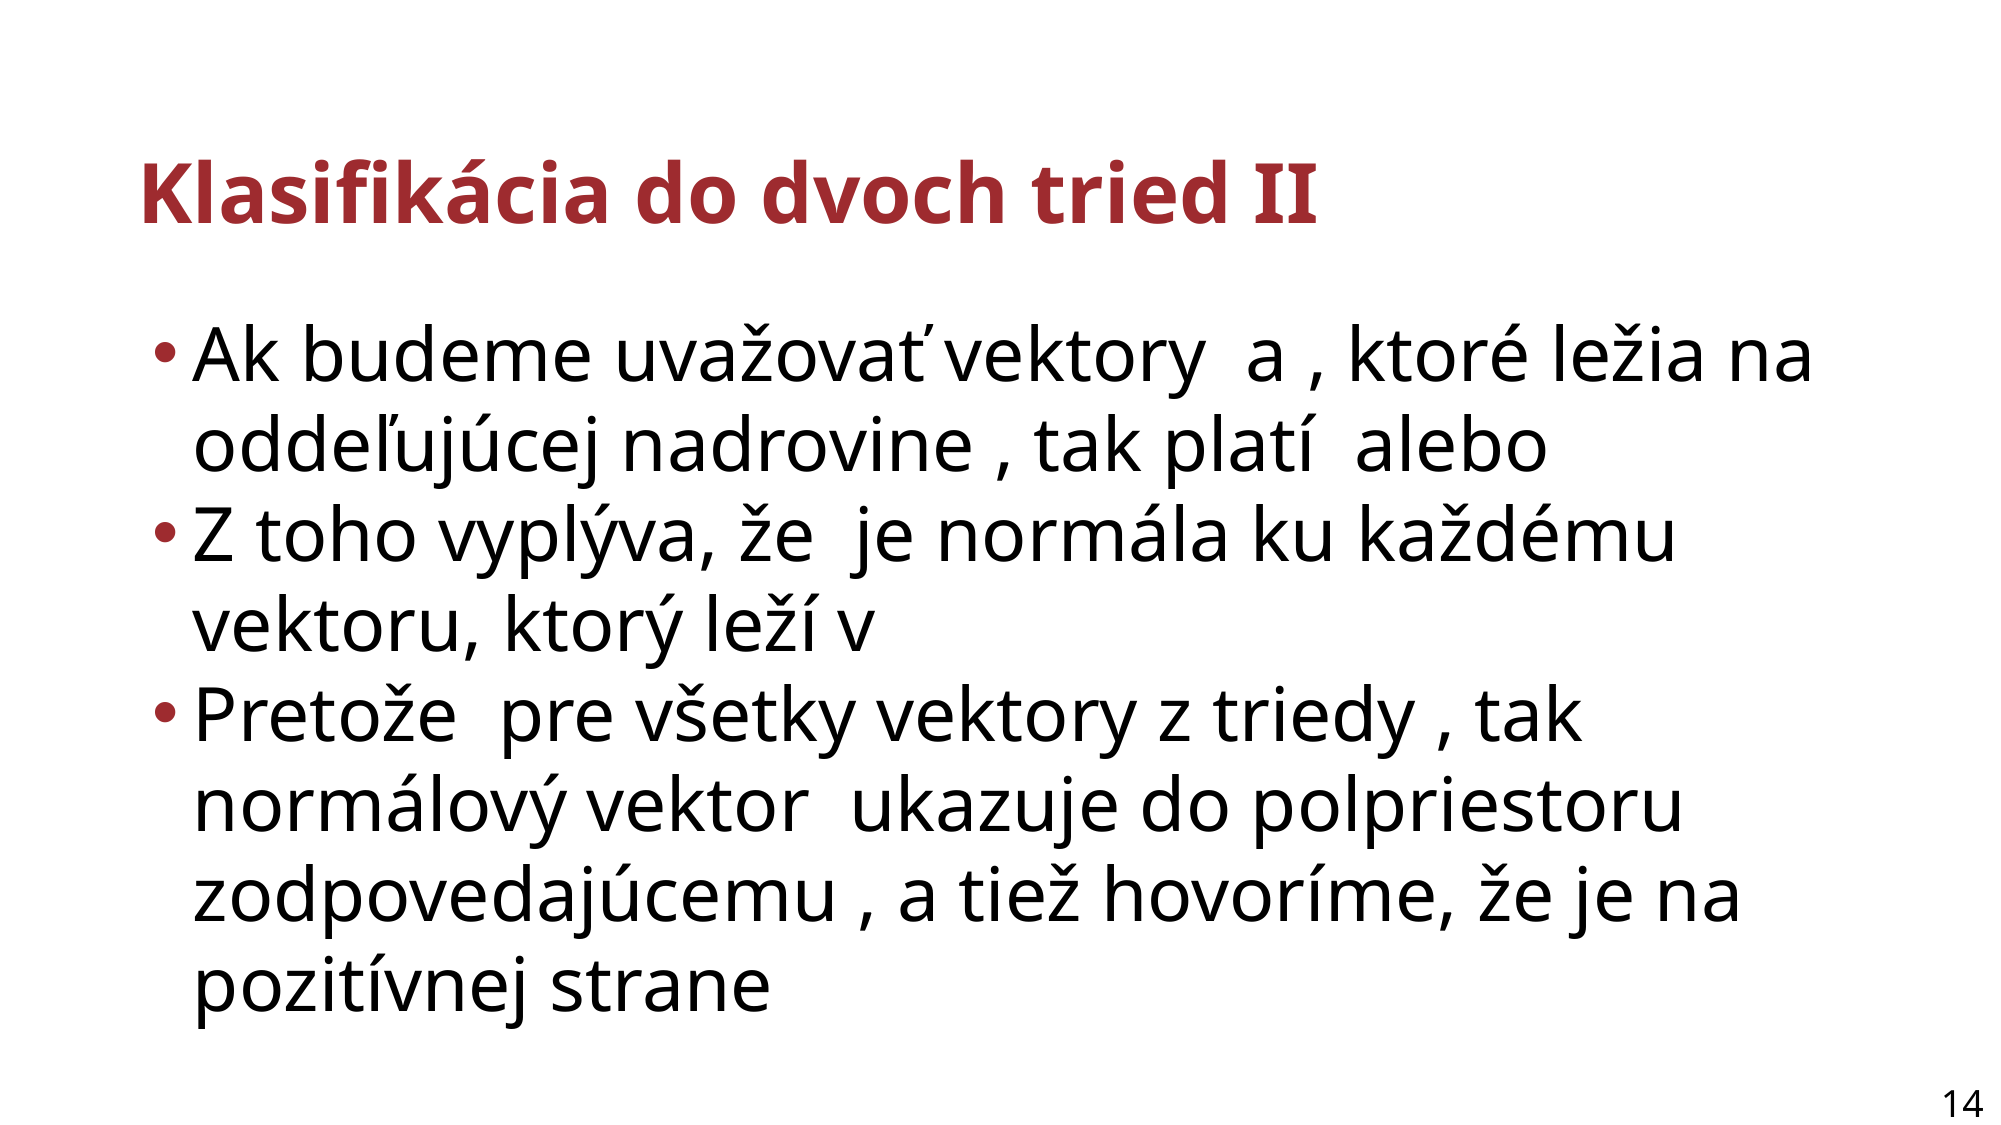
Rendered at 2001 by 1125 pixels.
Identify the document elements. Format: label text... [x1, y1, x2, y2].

title Klasifikácia do dvoch tried II [137, 116, 1717, 278]
